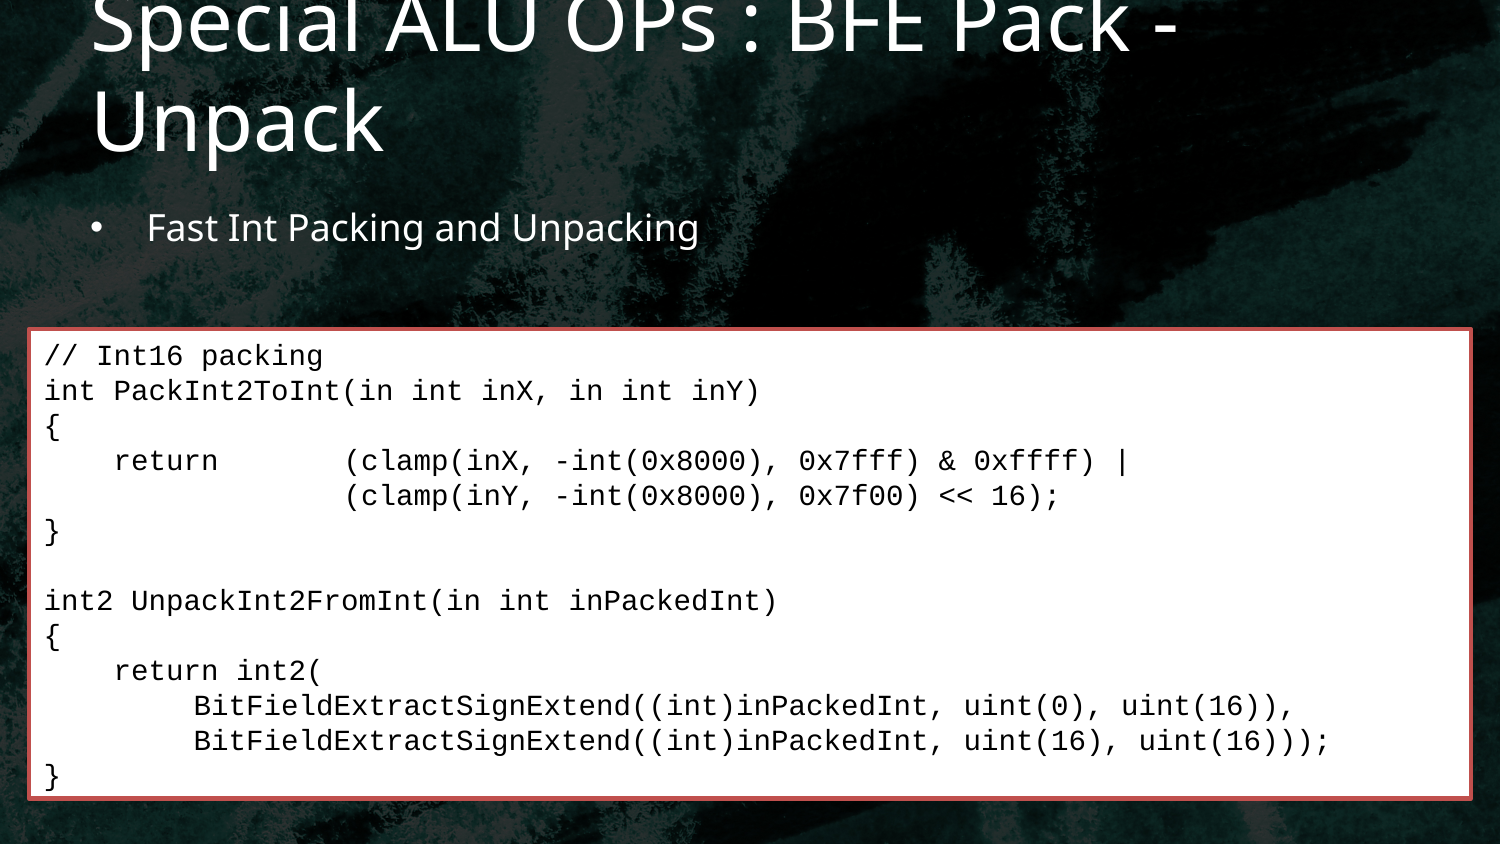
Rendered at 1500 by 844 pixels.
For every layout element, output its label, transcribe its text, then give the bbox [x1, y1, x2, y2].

title Special ALU OPs : BFE Pack - Unpack [75, 22, 1425, 115]
text_box // Int16 packing int PackInt2ToInt(in int inX, in int inY) { return (clamp(inX, -int(0x8000), 0x7fff) & 0xffff) | (clamp(inY, -int(0x8000), 0x7f00) << 16); } int2 UnpackInt2FromInt(in int inPackedInt) { return int2( BitFieldExtractSignExtend((int)inPackedInt, uint(0), uint(16)), BitFieldExtractSignExtend((int)inPackedInt, uint(16), uint(16))); } [27, 327, 1473, 801]
picture [0, 0, 1500, 844]
list Fast Int Packing and Unpacking [75, 196, 1425, 327]
